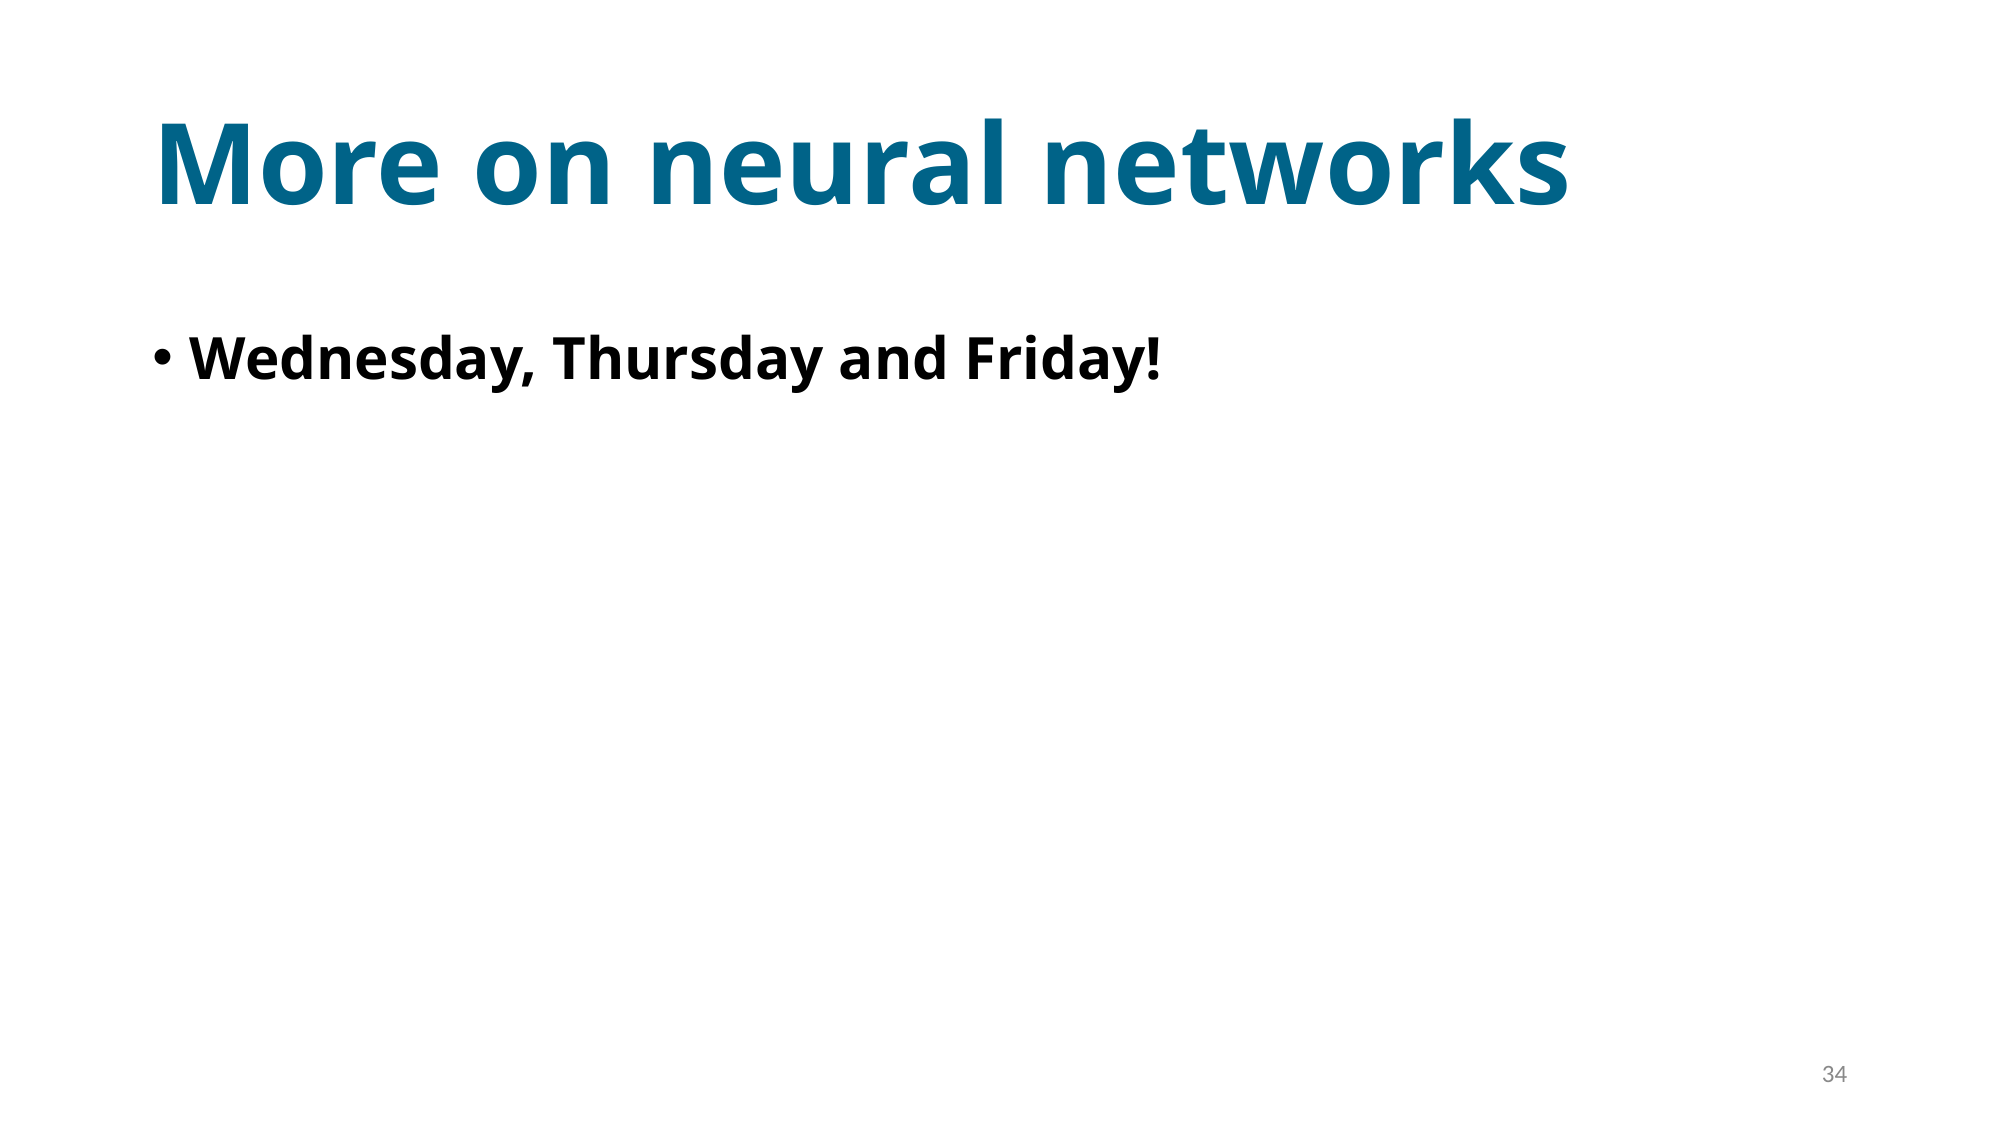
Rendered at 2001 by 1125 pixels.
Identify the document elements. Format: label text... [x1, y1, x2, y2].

list Wednesday, Thursday and Friday! [137, 299, 1863, 1014]
title More on neural networks [137, 59, 1863, 278]
slide_number 34 [1412, 1042, 1863, 1103]
